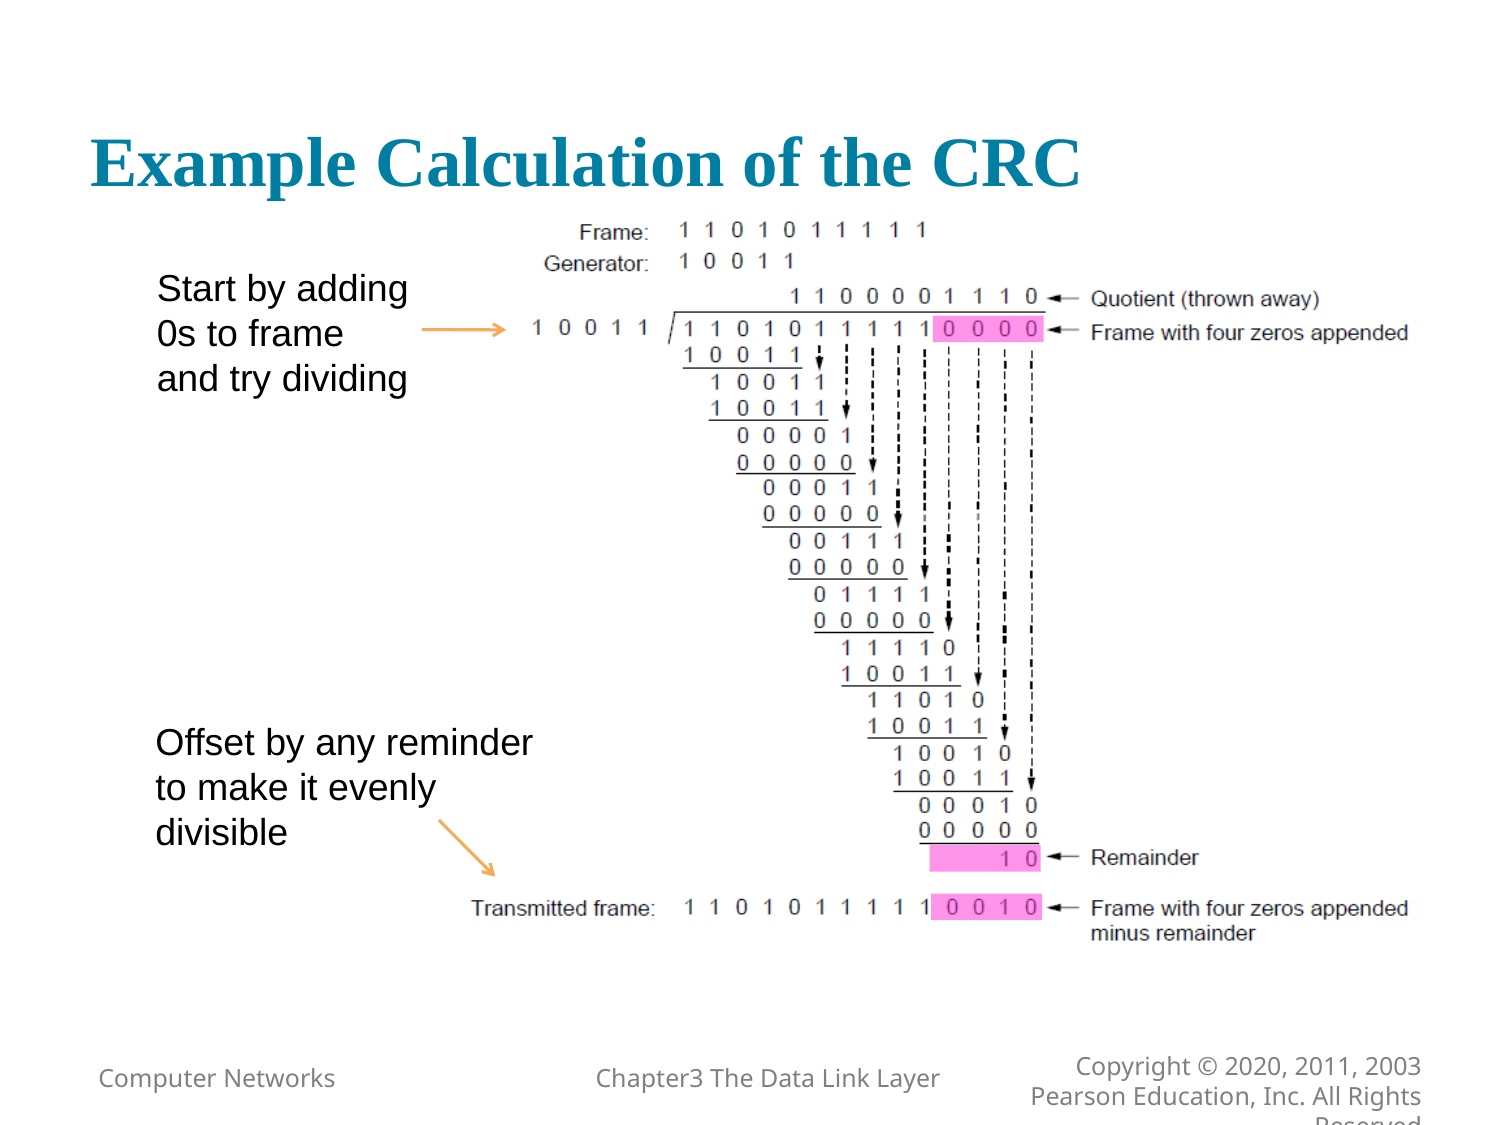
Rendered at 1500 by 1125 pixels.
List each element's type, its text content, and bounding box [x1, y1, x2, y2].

picture [466, 210, 1437, 955]
text_box Start by adding 0s to frame and try dividing [142, 256, 430, 406]
title Example Calculation of the CRC [75, 35, 1425, 216]
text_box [438, 820, 496, 877]
text_box Offset by any reminder to make it evenly divisible [140, 710, 461, 861]
